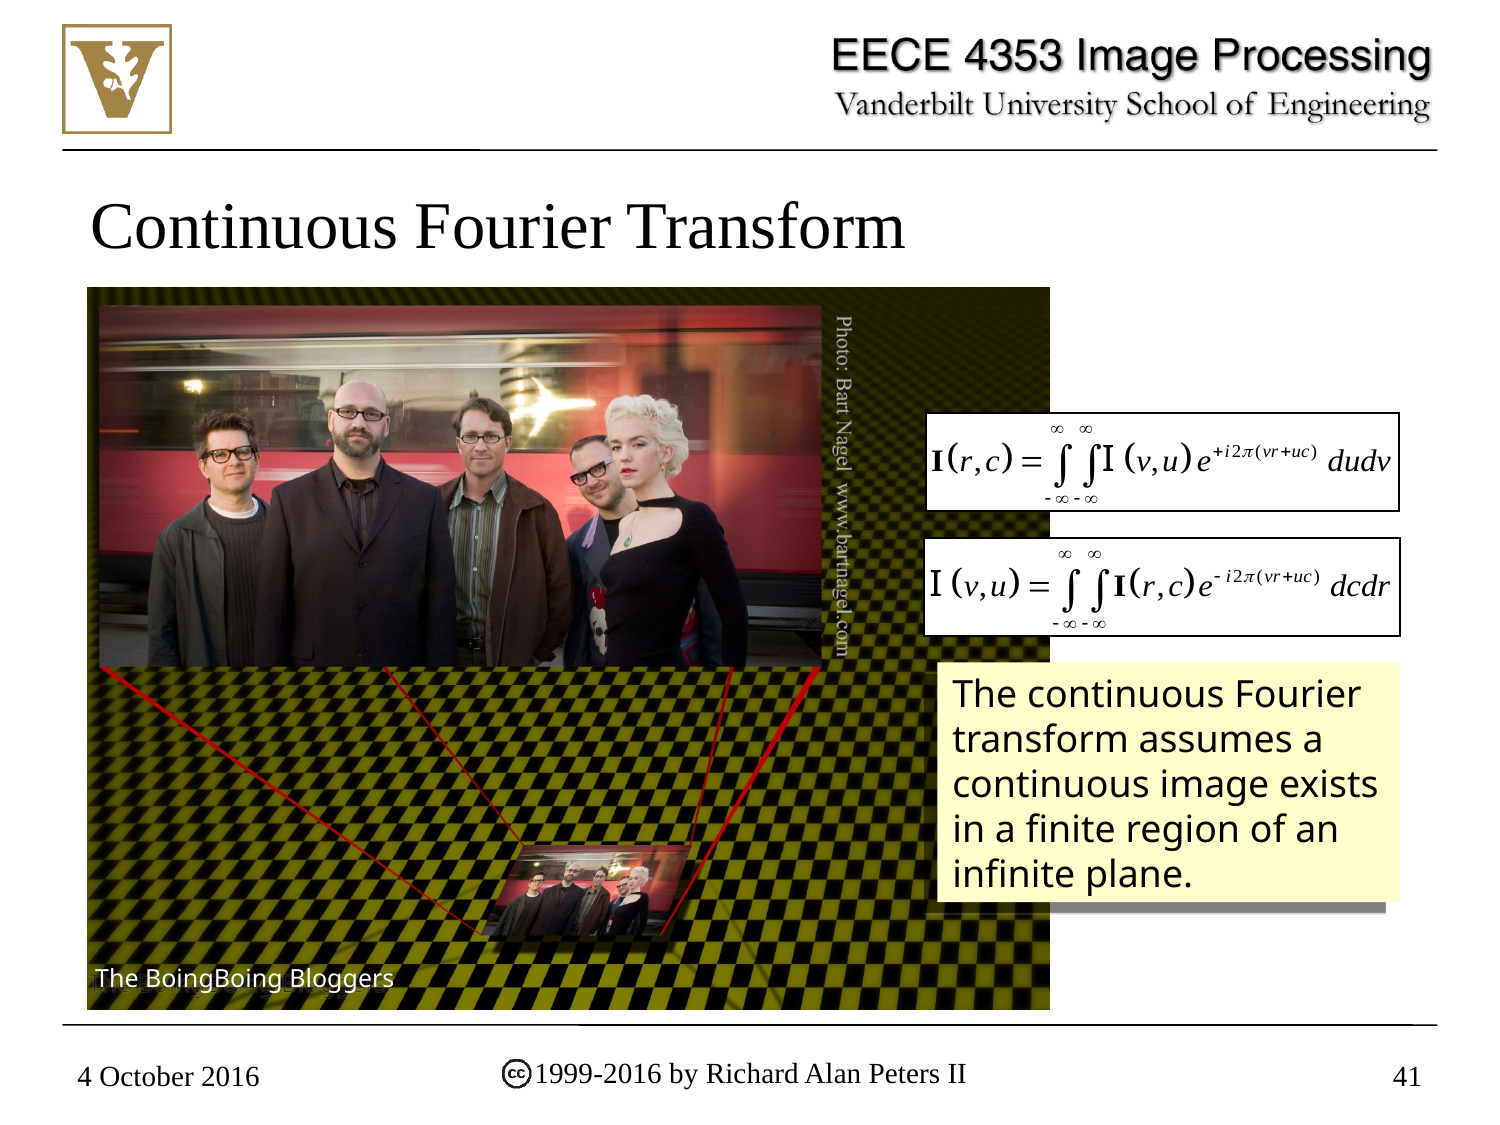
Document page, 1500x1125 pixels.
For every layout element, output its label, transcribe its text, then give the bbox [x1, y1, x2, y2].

slide_number 41 [1125, 1037, 1438, 1113]
picture [826, 25, 1436, 133]
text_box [924, 538, 1400, 636]
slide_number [62, 1037, 375, 1113]
text_box The continuous Fourier transform assumes a continuous image exists in a finite region of an infinite plane. [1054, 662, 1400, 903]
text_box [926, 413, 1399, 511]
picture [87, 287, 1051, 1010]
footer 1999-2016 by Richard Alan Peters II [500, 1034, 1002, 1110]
title Continuous Fourier Transform [75, 162, 1050, 282]
picture [62, 24, 172, 134]
